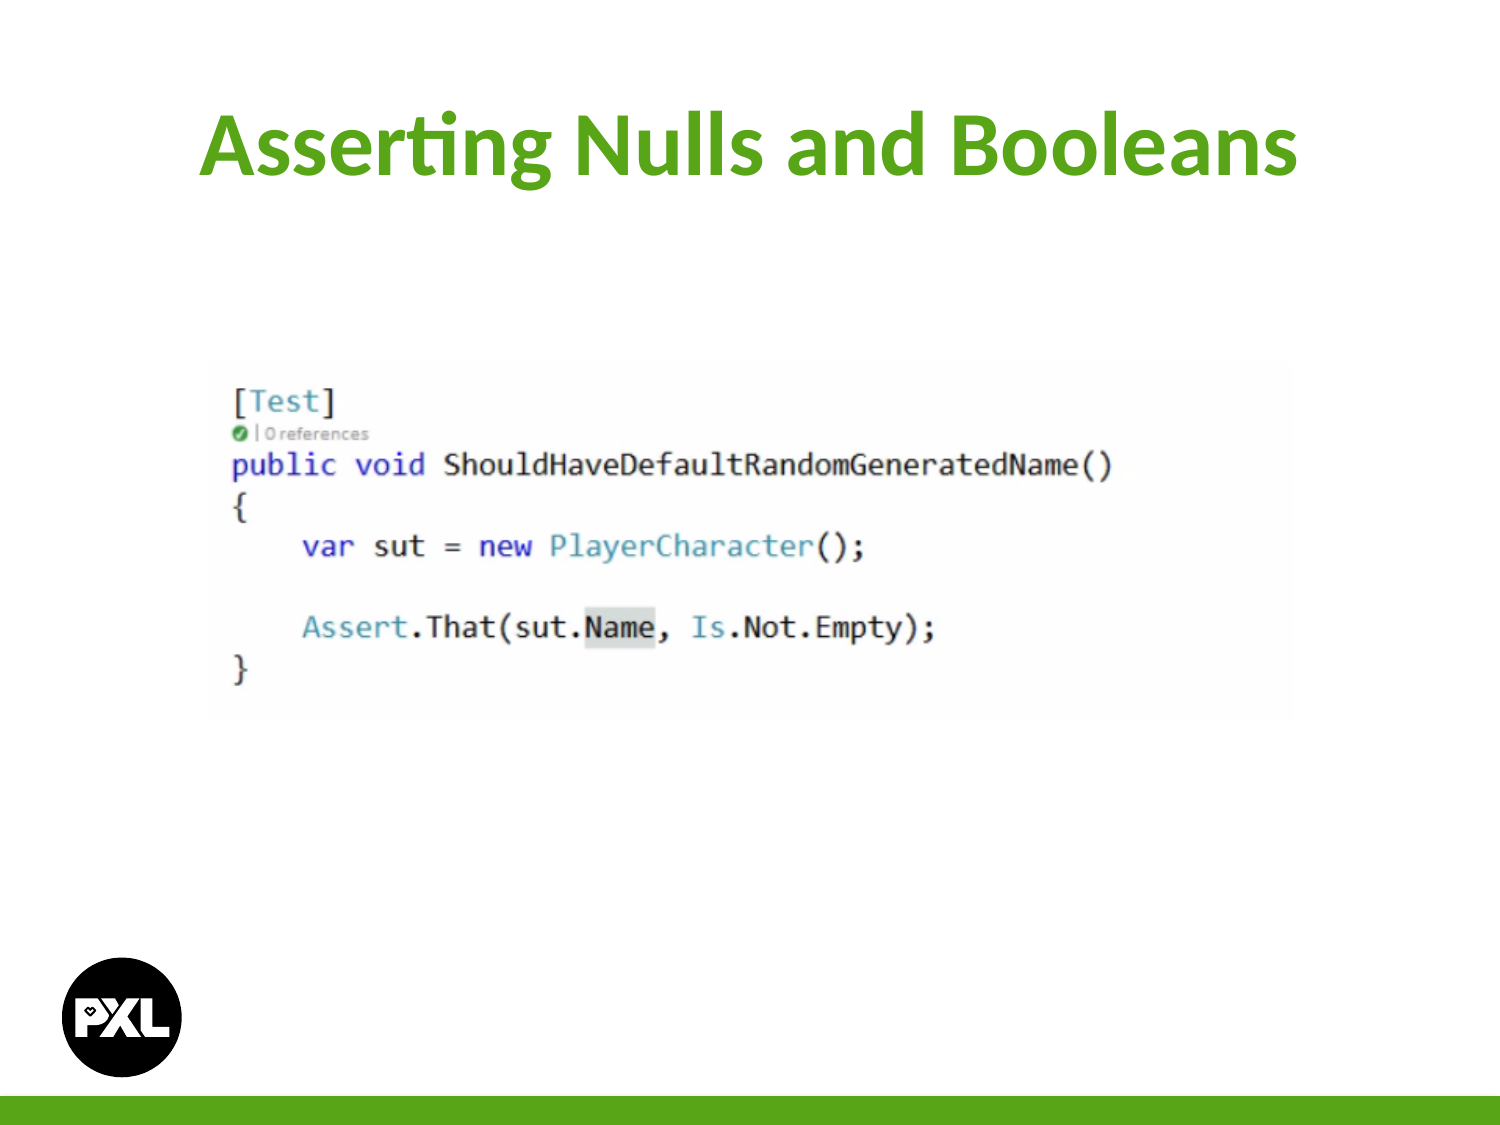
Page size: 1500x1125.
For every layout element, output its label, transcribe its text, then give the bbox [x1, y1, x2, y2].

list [207, 362, 1293, 723]
title Asserting Nulls and Booleans [75, 45, 1425, 233]
